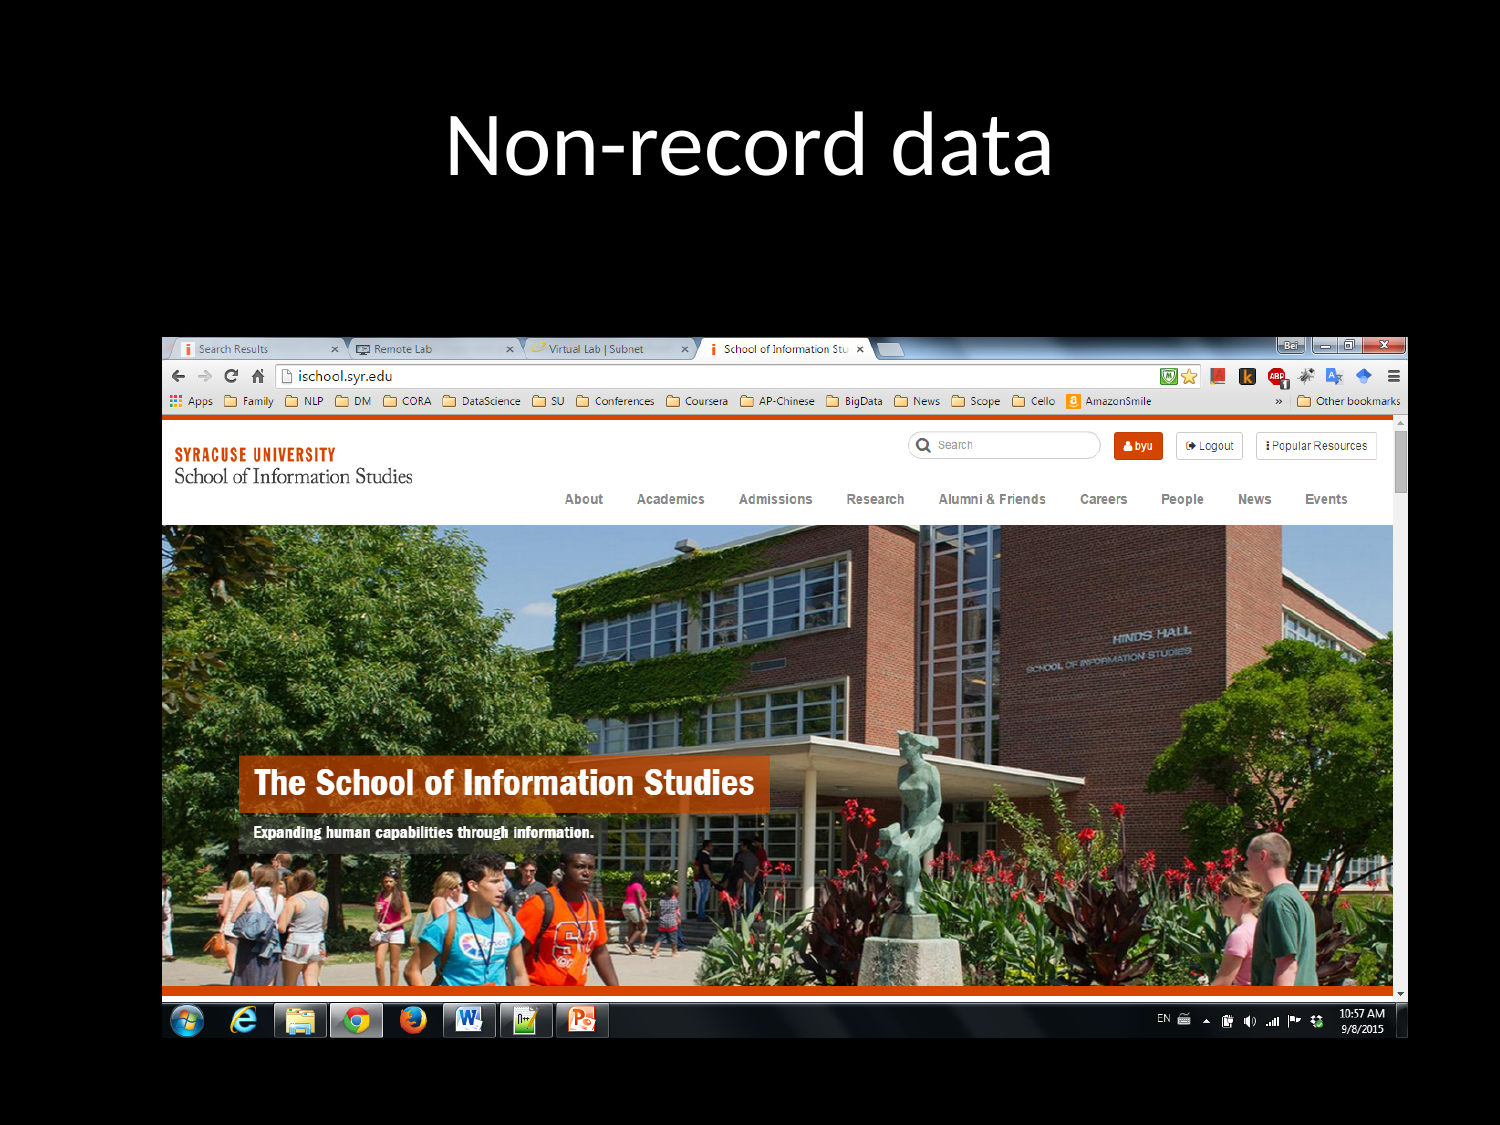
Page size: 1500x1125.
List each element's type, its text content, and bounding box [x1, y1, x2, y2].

picture [162, 337, 1408, 1038]
title Non-record data [75, 45, 1425, 233]
